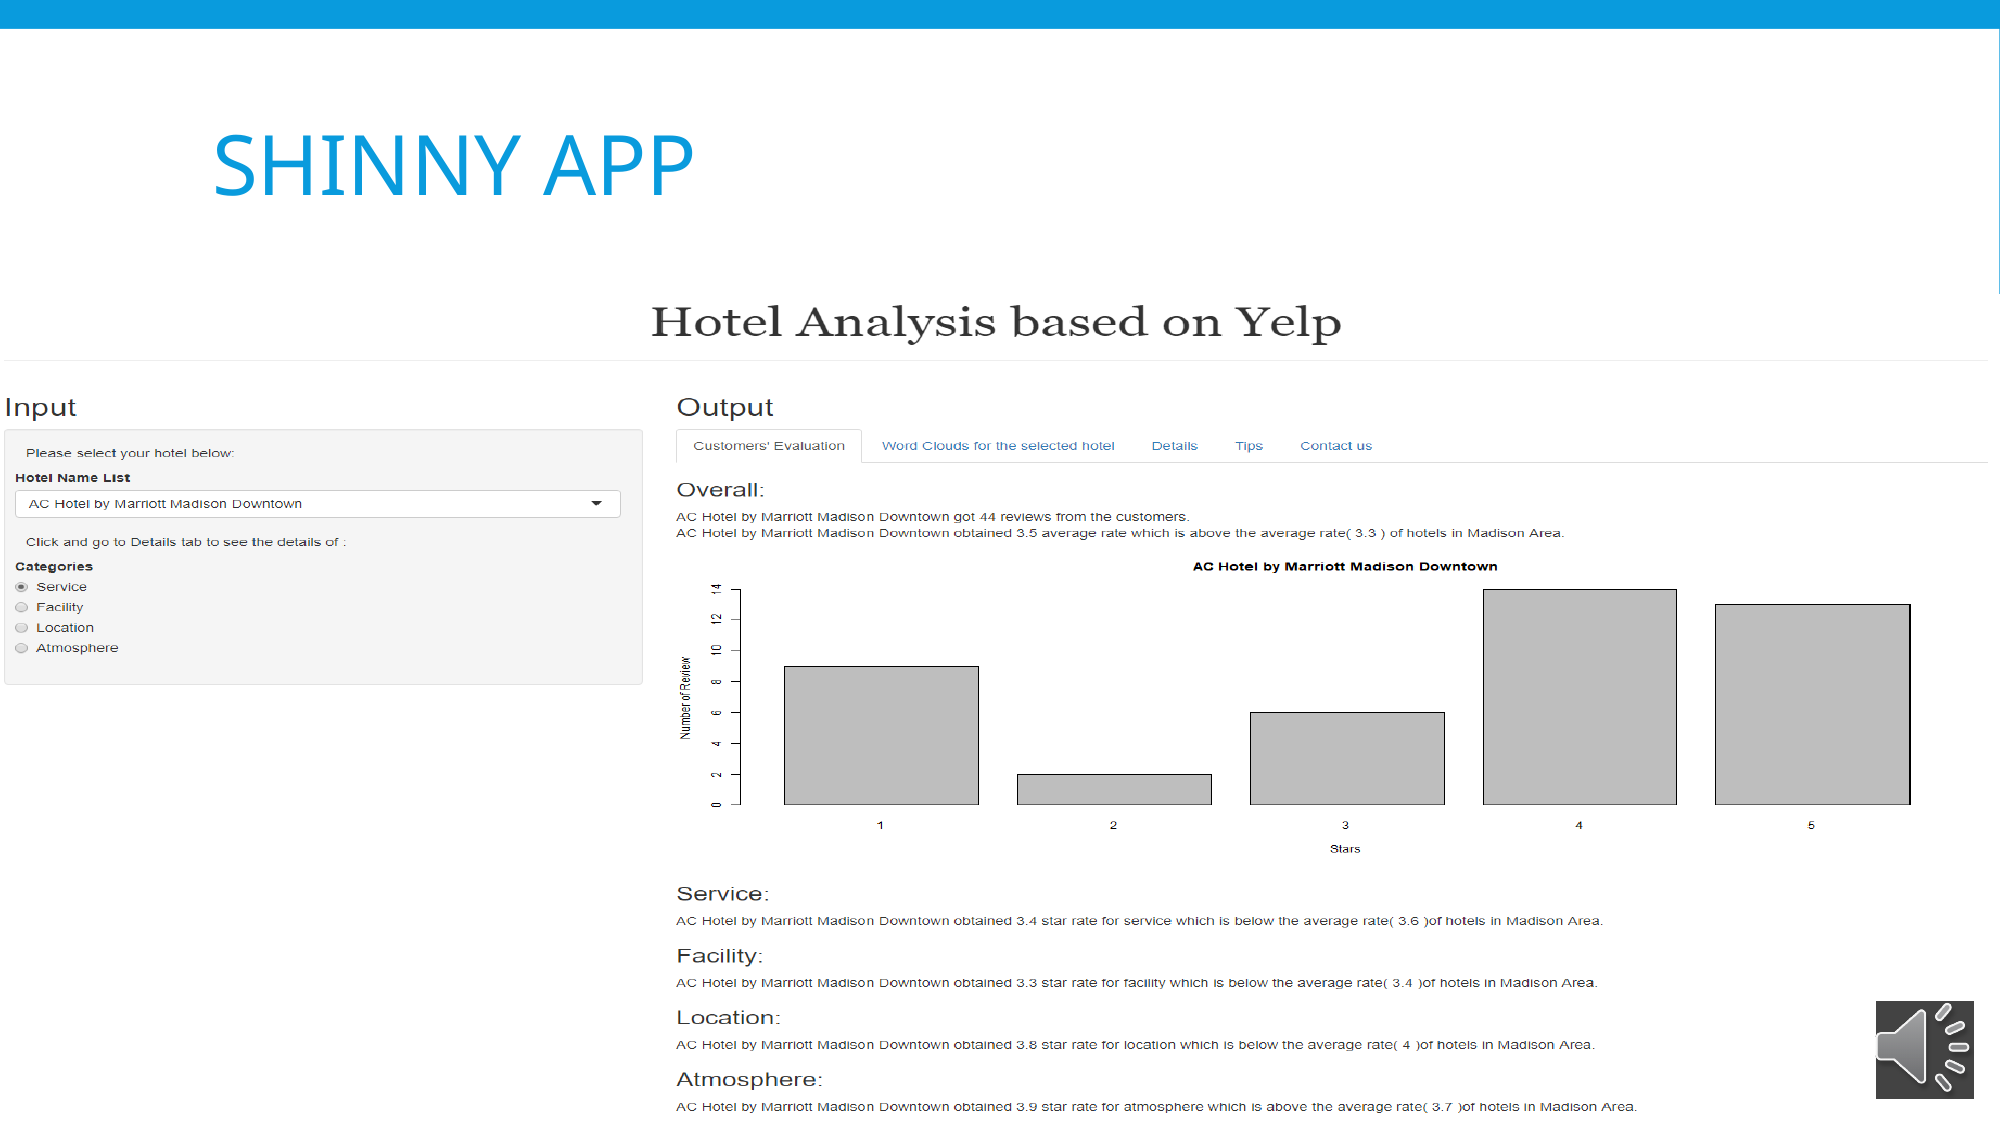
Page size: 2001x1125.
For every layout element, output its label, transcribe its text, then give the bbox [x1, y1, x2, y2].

picture [0, 293, 2000, 1125]
title Shinny app [197, 46, 1803, 288]
